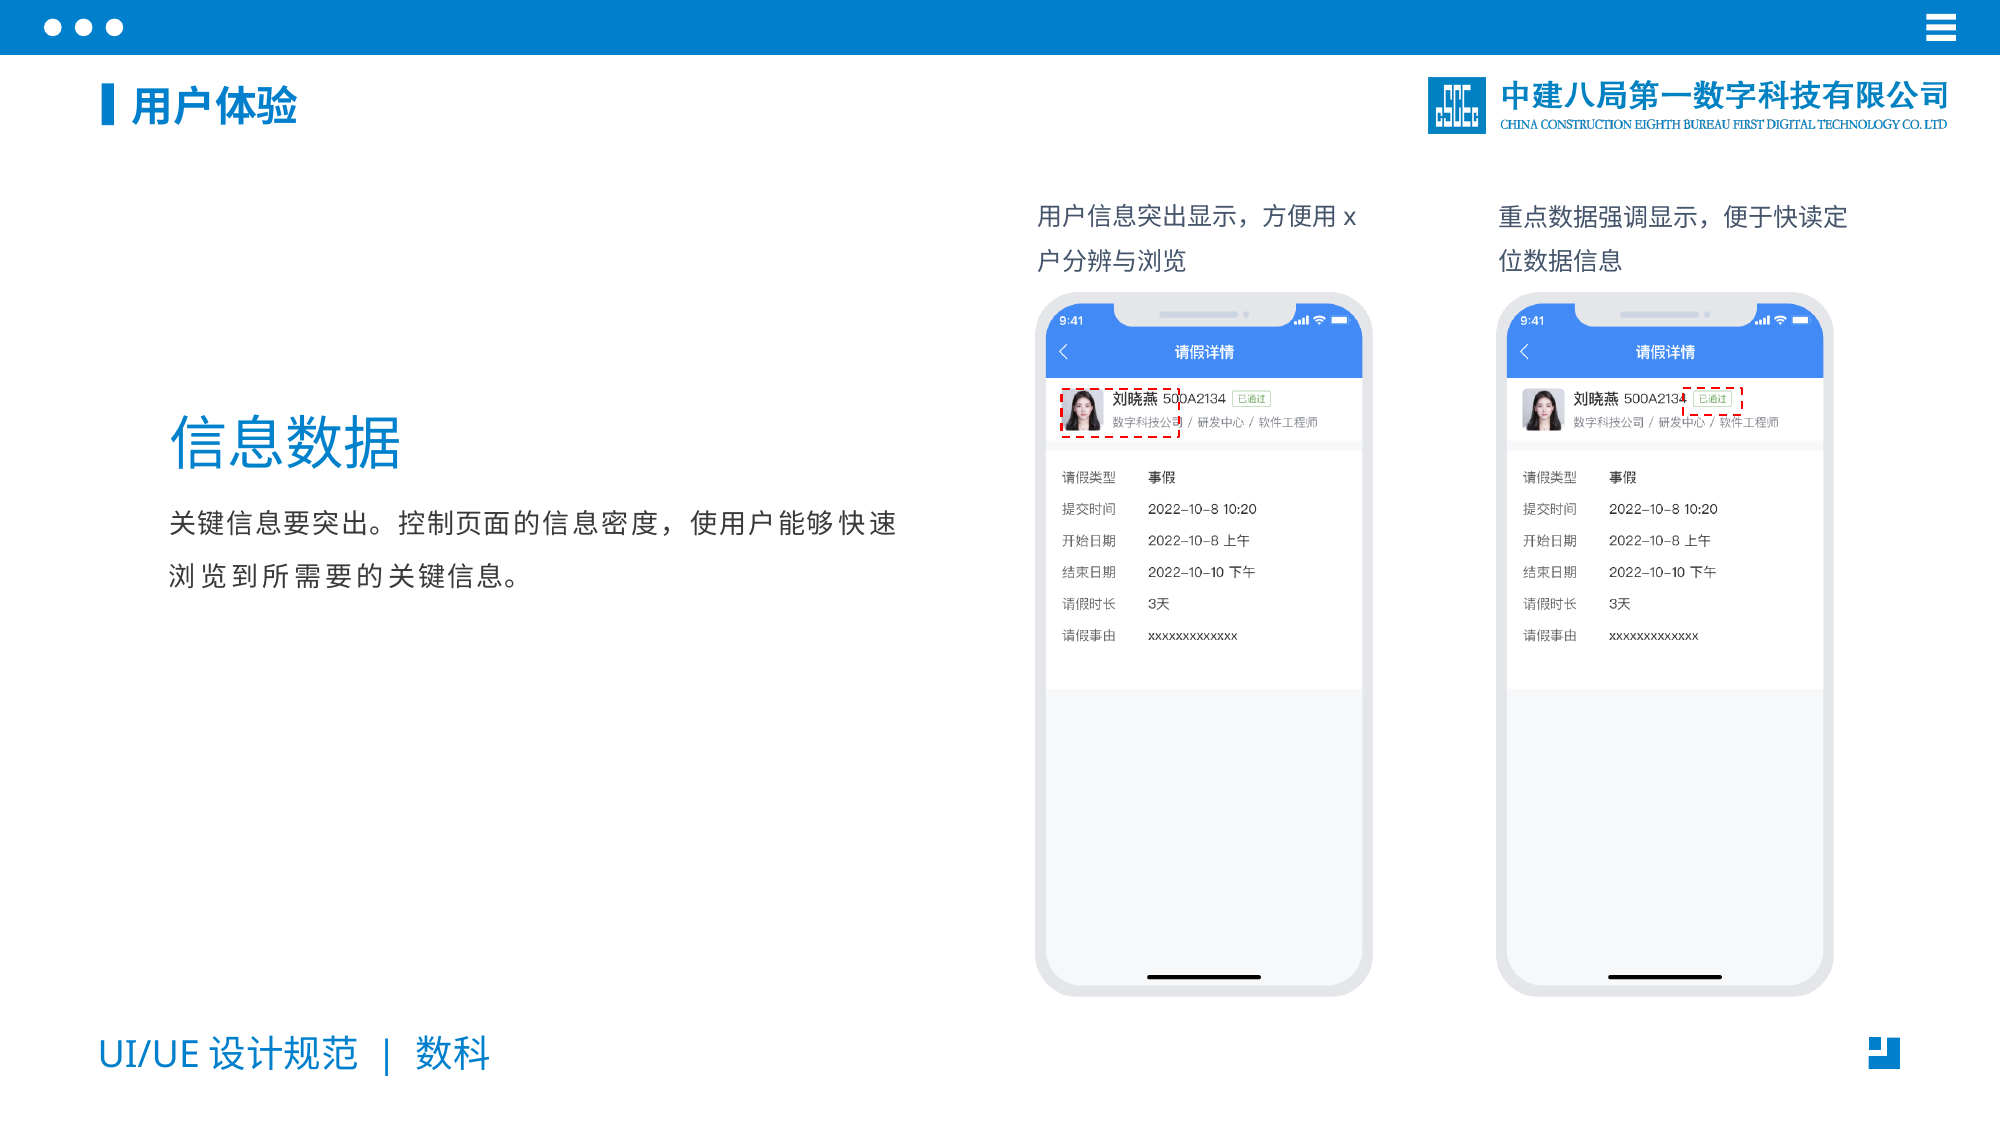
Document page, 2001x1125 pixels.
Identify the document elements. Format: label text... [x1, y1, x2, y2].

text_box 重点数据强调显示，便于快读定位数据信息 [1496, 183, 1861, 215]
picture [1454, 85, 1460, 126]
picture [1035, 292, 1373, 997]
text_box [100, 82, 115, 126]
picture [1496, 292, 1834, 997]
picture [1463, 85, 1470, 126]
text_box 用户信息突出显示，方便用x户分辨与浏览 [1035, 183, 1373, 283]
picture [1437, 108, 1442, 126]
text_box 用户体验 [131, 79, 840, 130]
text_box 信息数据 关键信息要突出。控制页面的信息密度，使用户能够快速浏览到所需要的关键信息。 [166, 412, 923, 700]
picture [1487, 77, 1947, 134]
